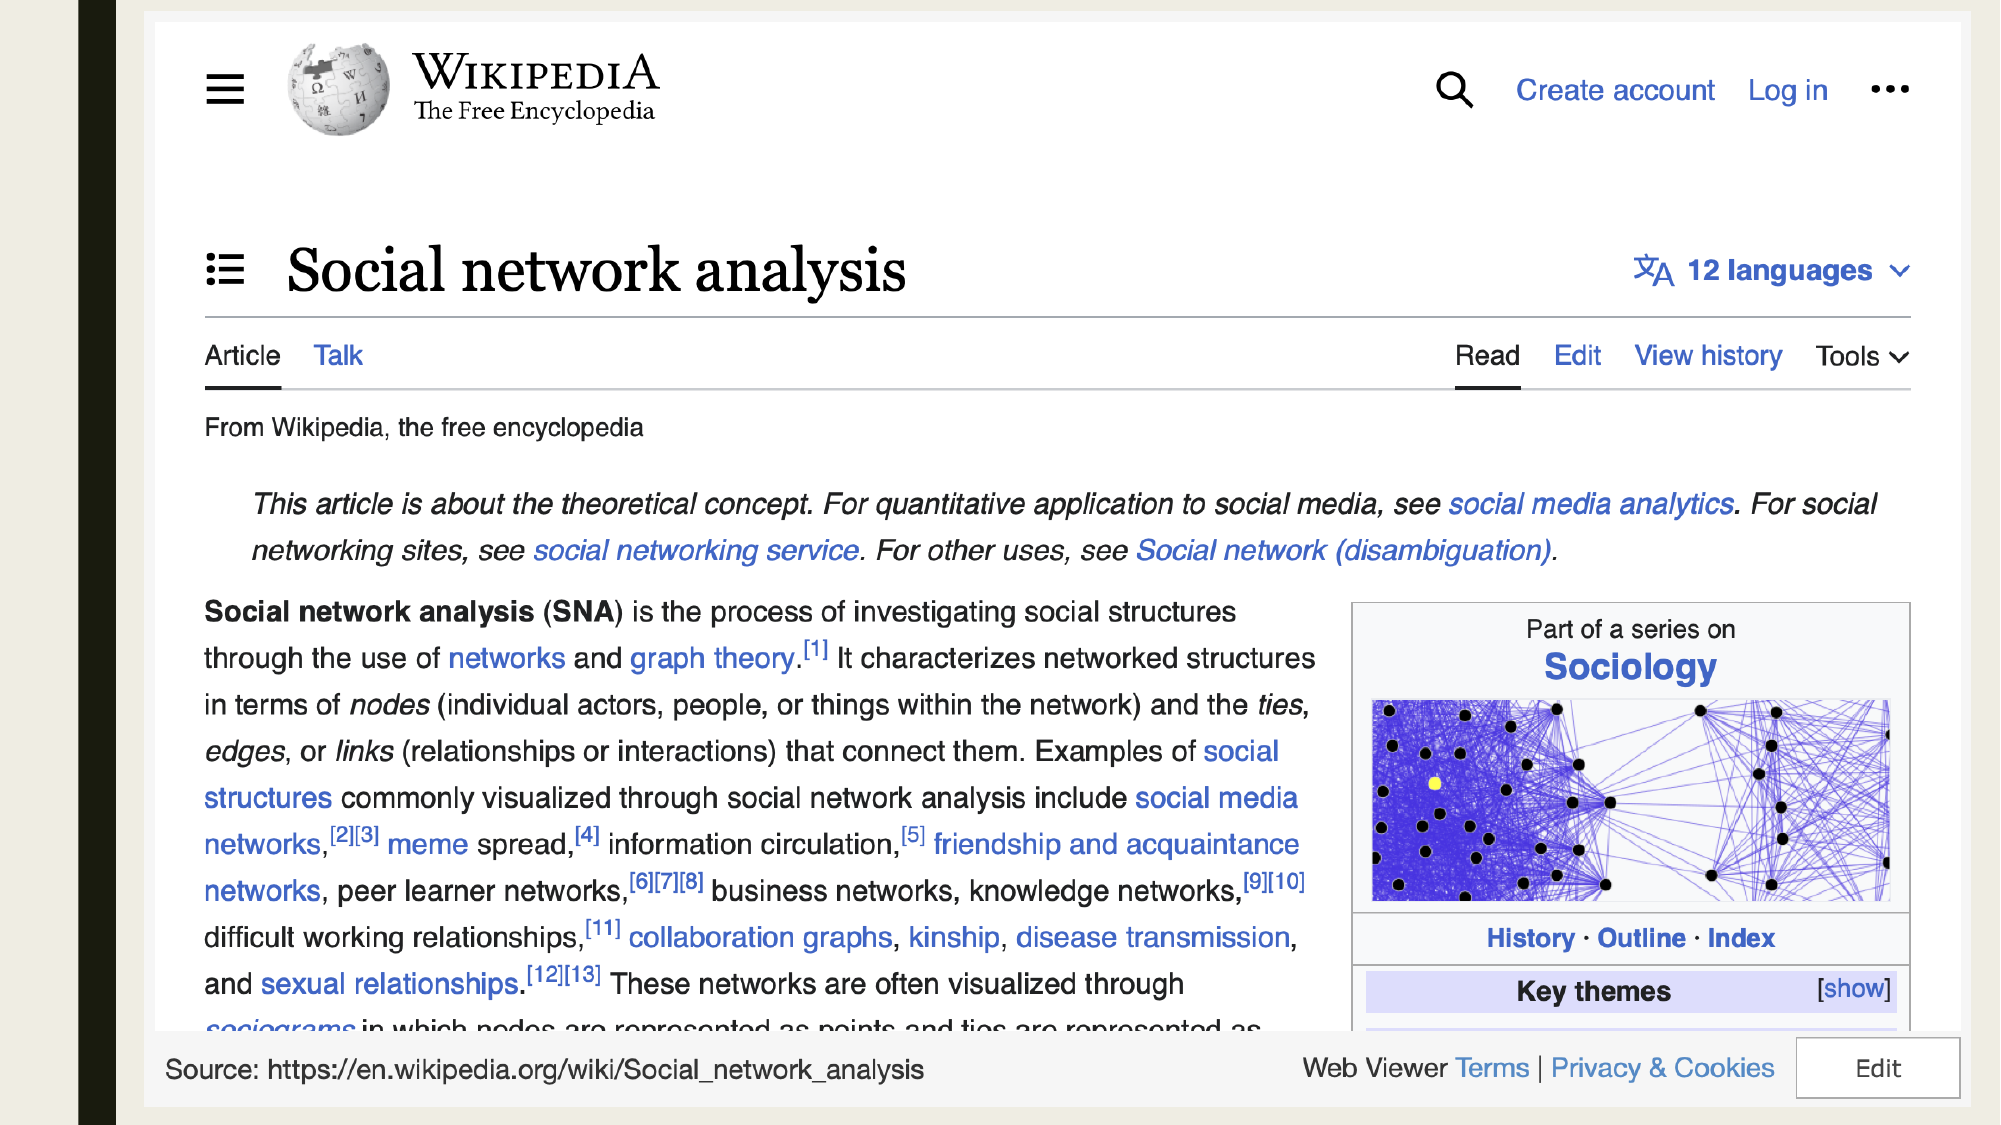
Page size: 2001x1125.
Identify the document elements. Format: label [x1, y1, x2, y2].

picture [144, 11, 1971, 1107]
